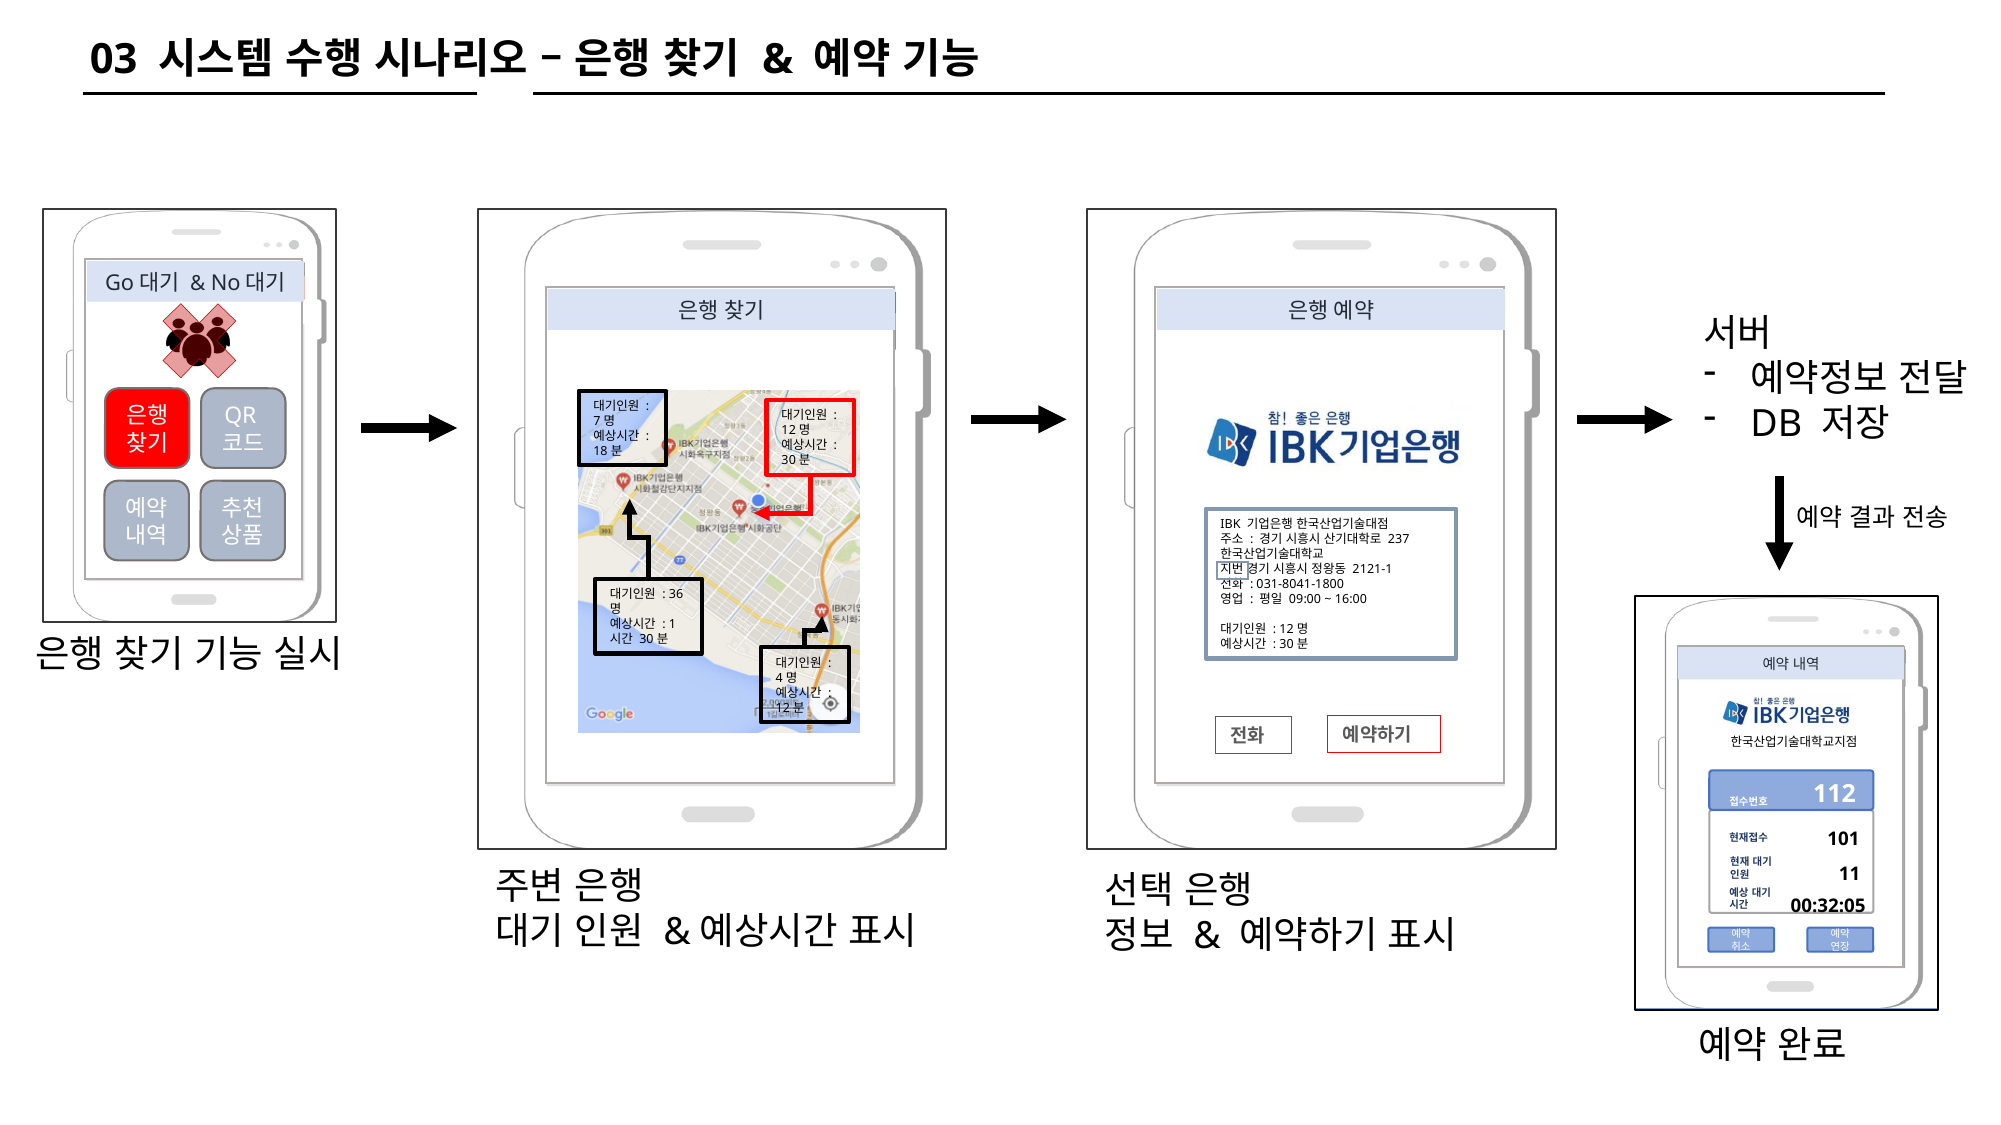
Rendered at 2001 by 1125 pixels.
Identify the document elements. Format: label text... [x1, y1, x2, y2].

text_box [478, 209, 946, 849]
text_box 선택 은행 정보 & 예약하기 표시 [1090, 858, 1553, 964]
text_box 서버 예약정보 전달 DB 저장 예약 결과 전송 [1688, 301, 1983, 721]
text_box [1088, 209, 1555, 849]
text_box 예약 완료 [1611, 1013, 1962, 1074]
text_box 은행 찾기 기능 실시 [20, 622, 372, 683]
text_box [1635, 597, 1938, 1009]
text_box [44, 209, 336, 622]
text_box 03 시스템 수행 시나리오 – 은행 찾기 & 예약 기능 [75, 24, 1191, 139]
text_box 주변 은행 대기 인원 &예상시간 표시 [480, 854, 944, 960]
